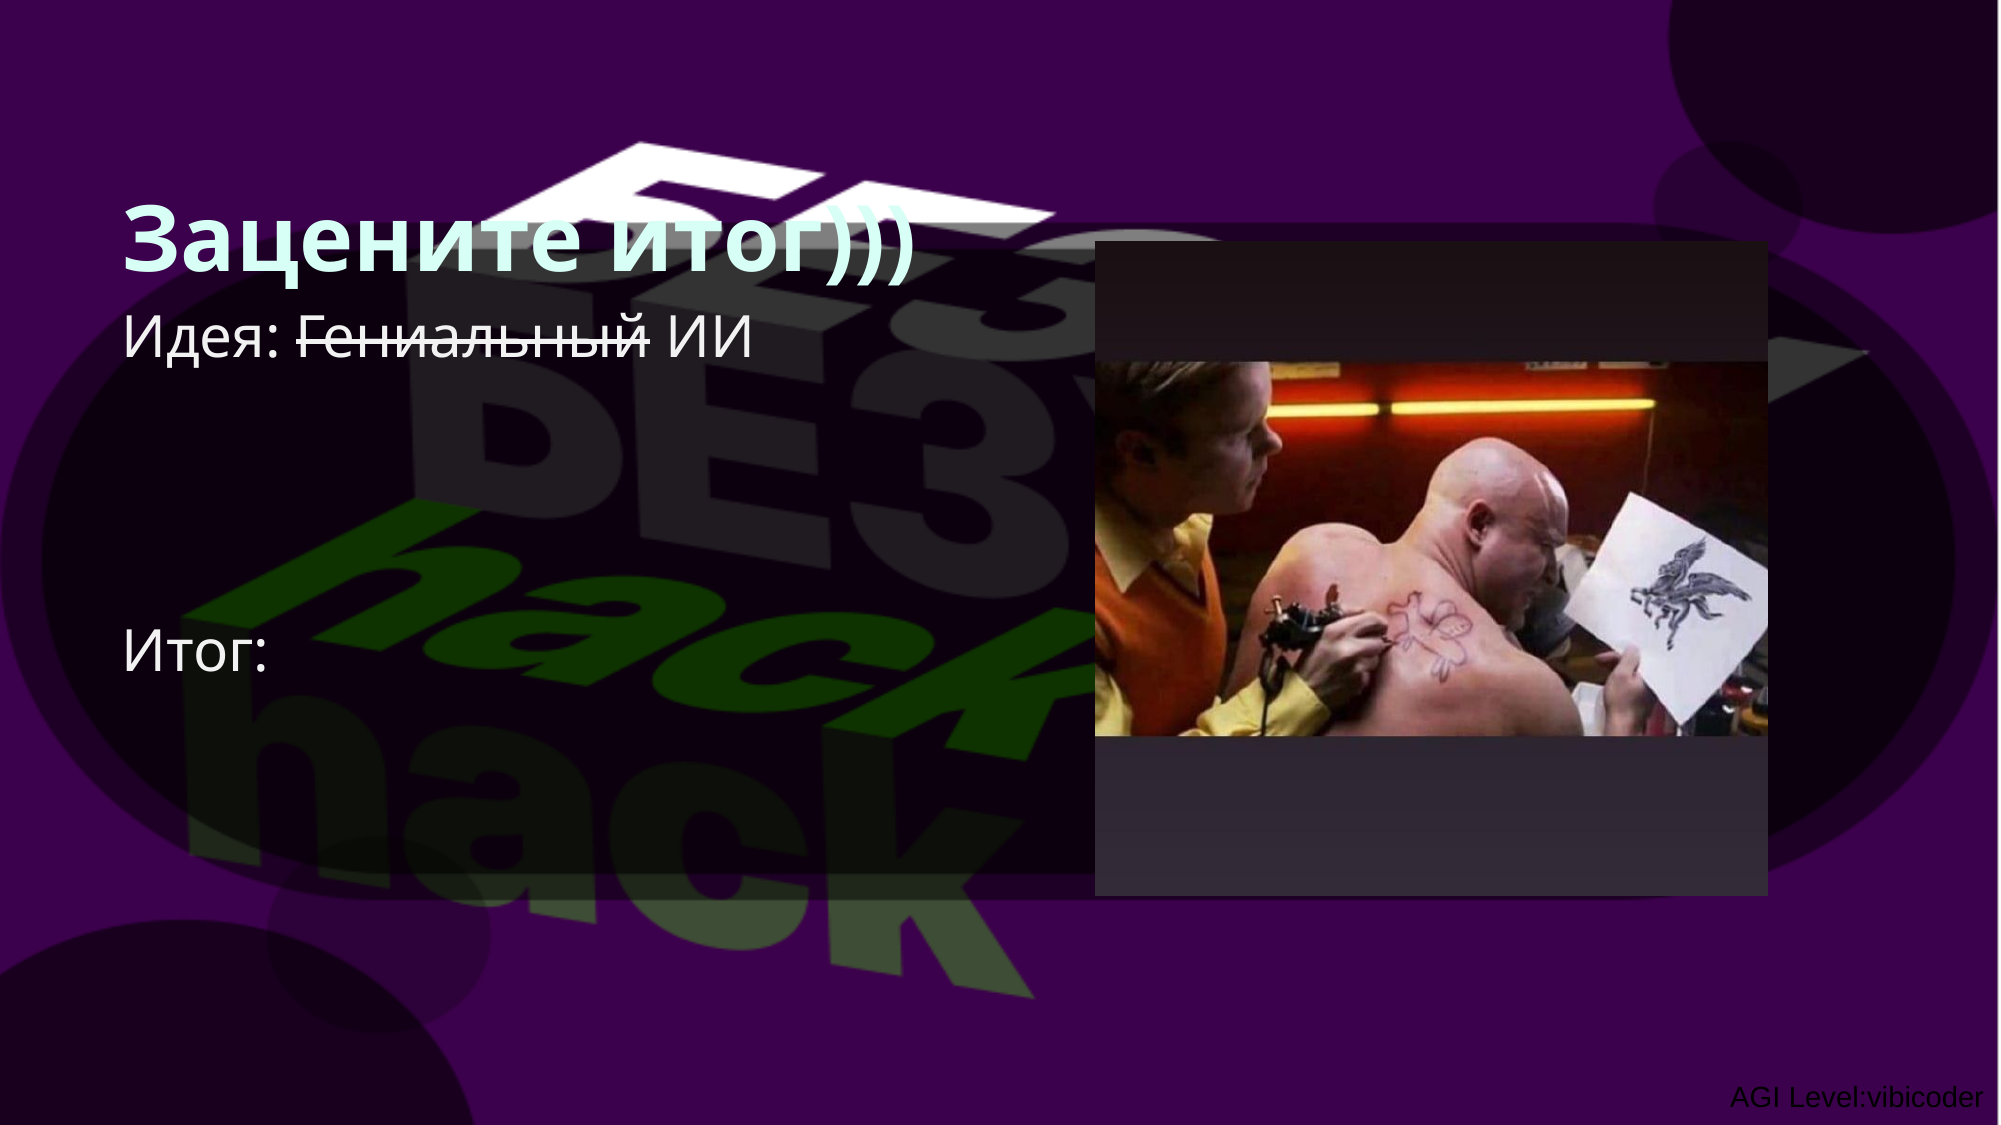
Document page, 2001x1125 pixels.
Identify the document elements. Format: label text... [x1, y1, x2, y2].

list Идея: Гениальный ИИ Итог: [106, 299, 1832, 1014]
title Зацените итог))) [106, 133, 1832, 299]
text_box AGI Level:vibicoder [1715, 1070, 2000, 1121]
picture [0, 0, 2001, 1125]
